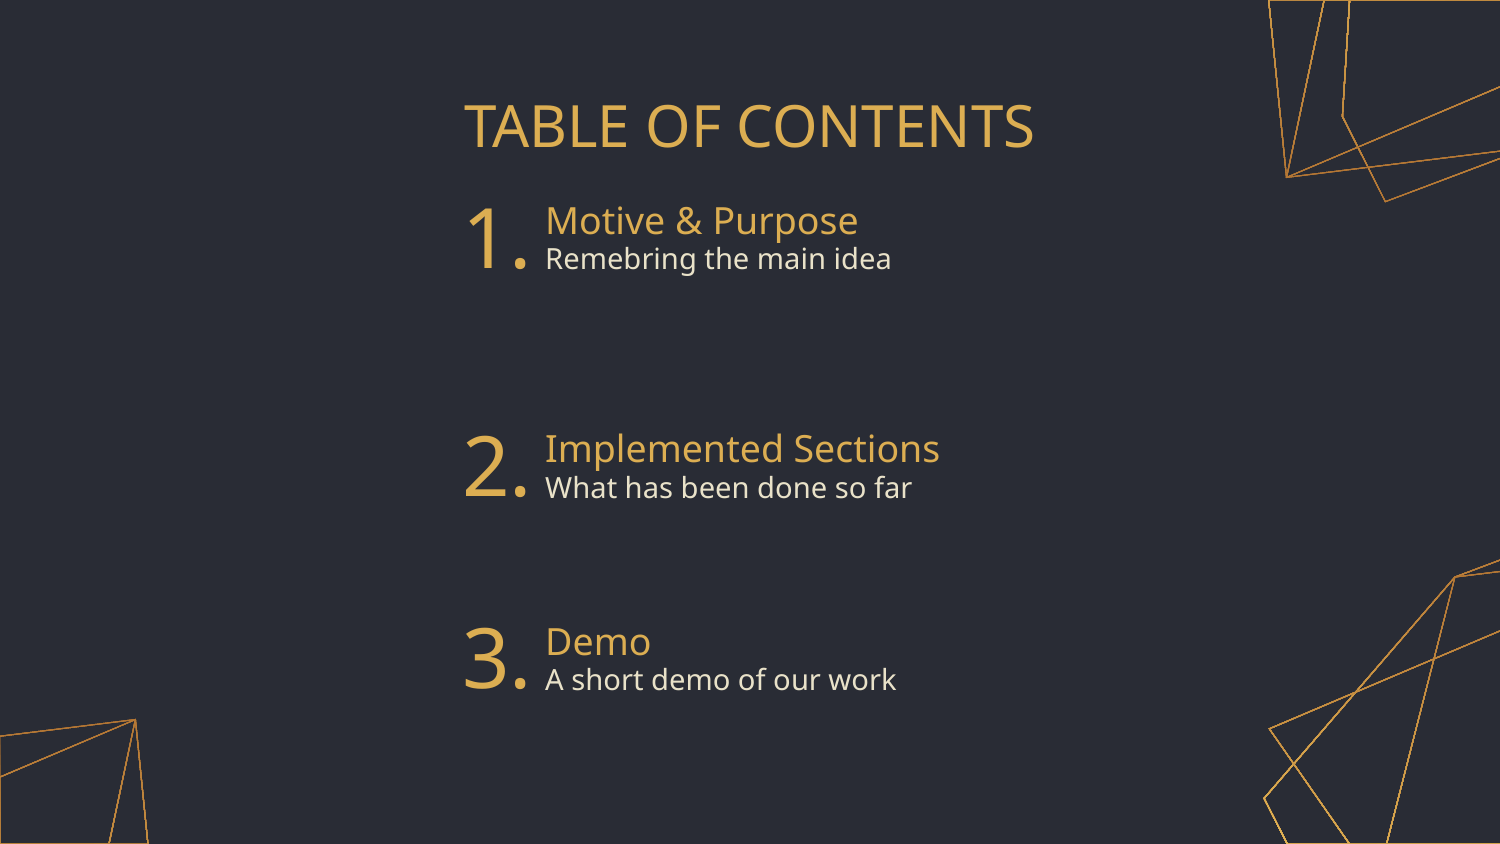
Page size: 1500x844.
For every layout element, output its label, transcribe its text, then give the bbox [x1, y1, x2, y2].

subtitle Demo [547, 618, 970, 646]
subtitle What has been done so far [530, 454, 970, 575]
title 2. [389, 415, 547, 511]
title TABLE OF CONTENTS [327, 88, 1173, 160]
subtitle A short demo of our work [530, 646, 970, 768]
title 3. [389, 608, 547, 703]
title 1. [389, 187, 547, 283]
subtitle Remebring the main idea [530, 225, 970, 347]
subtitle Implemented Sections [547, 426, 970, 454]
subtitle Motive & Purpose [547, 198, 970, 225]
